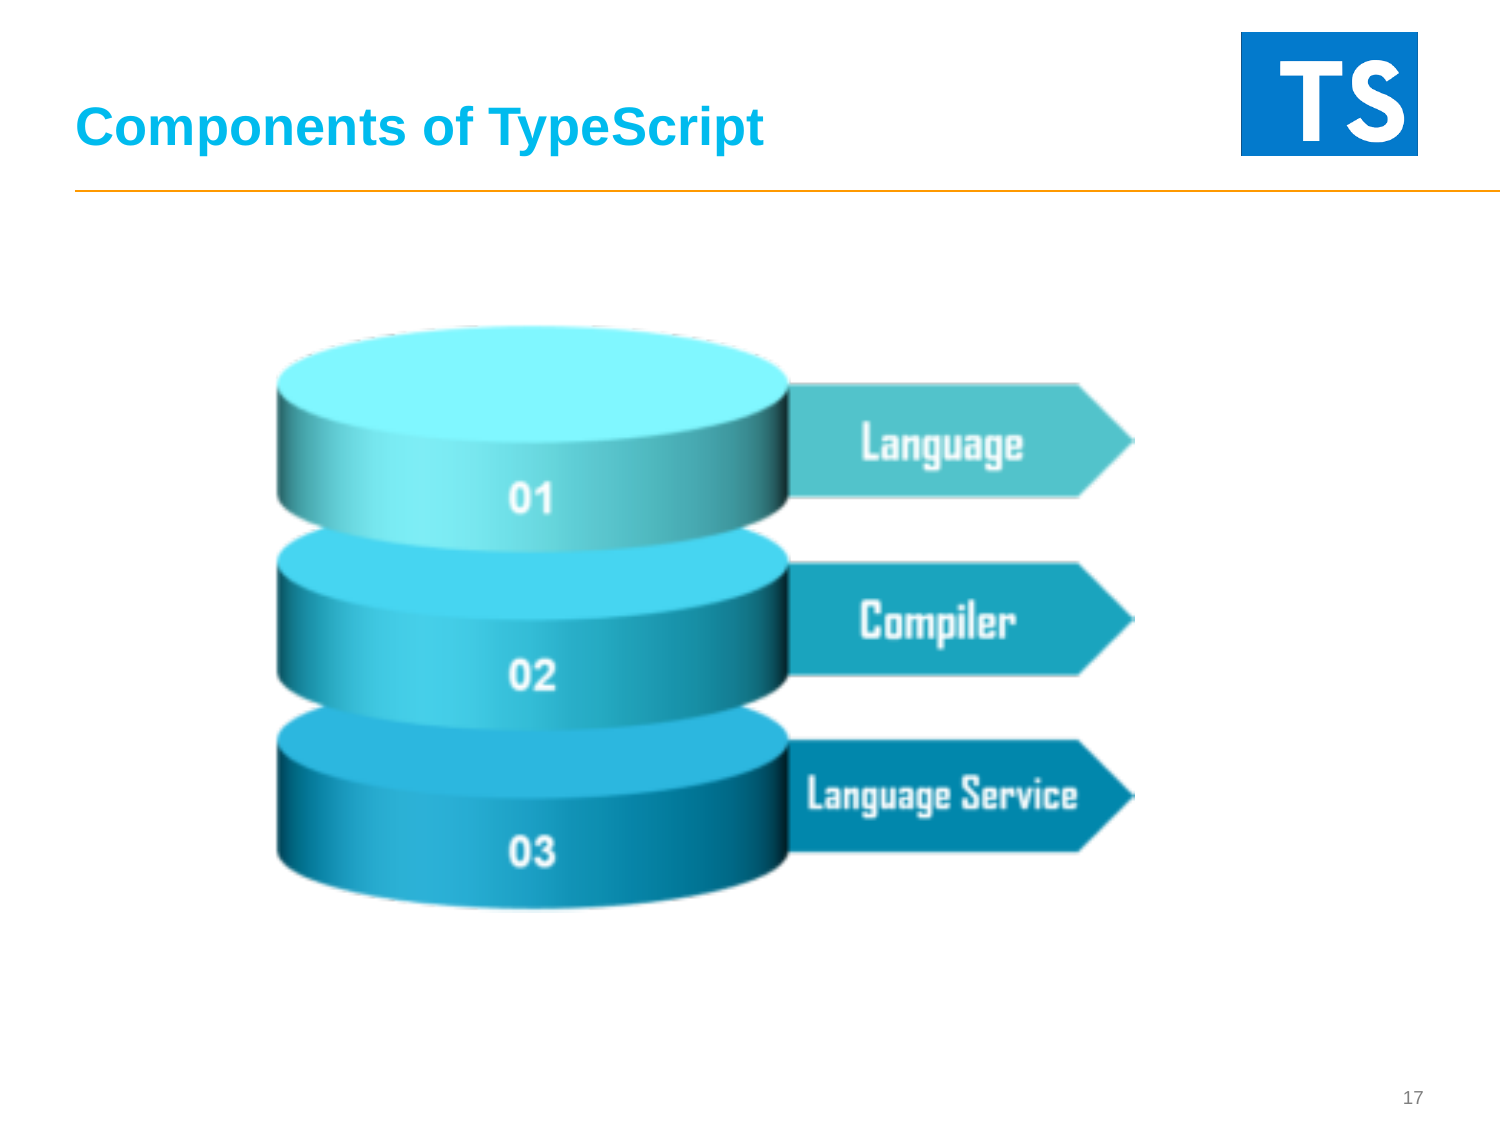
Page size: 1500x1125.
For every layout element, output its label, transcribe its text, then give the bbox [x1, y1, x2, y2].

picture [274, 324, 1136, 913]
title Components of TypeScript [75, 27, 1422, 157]
